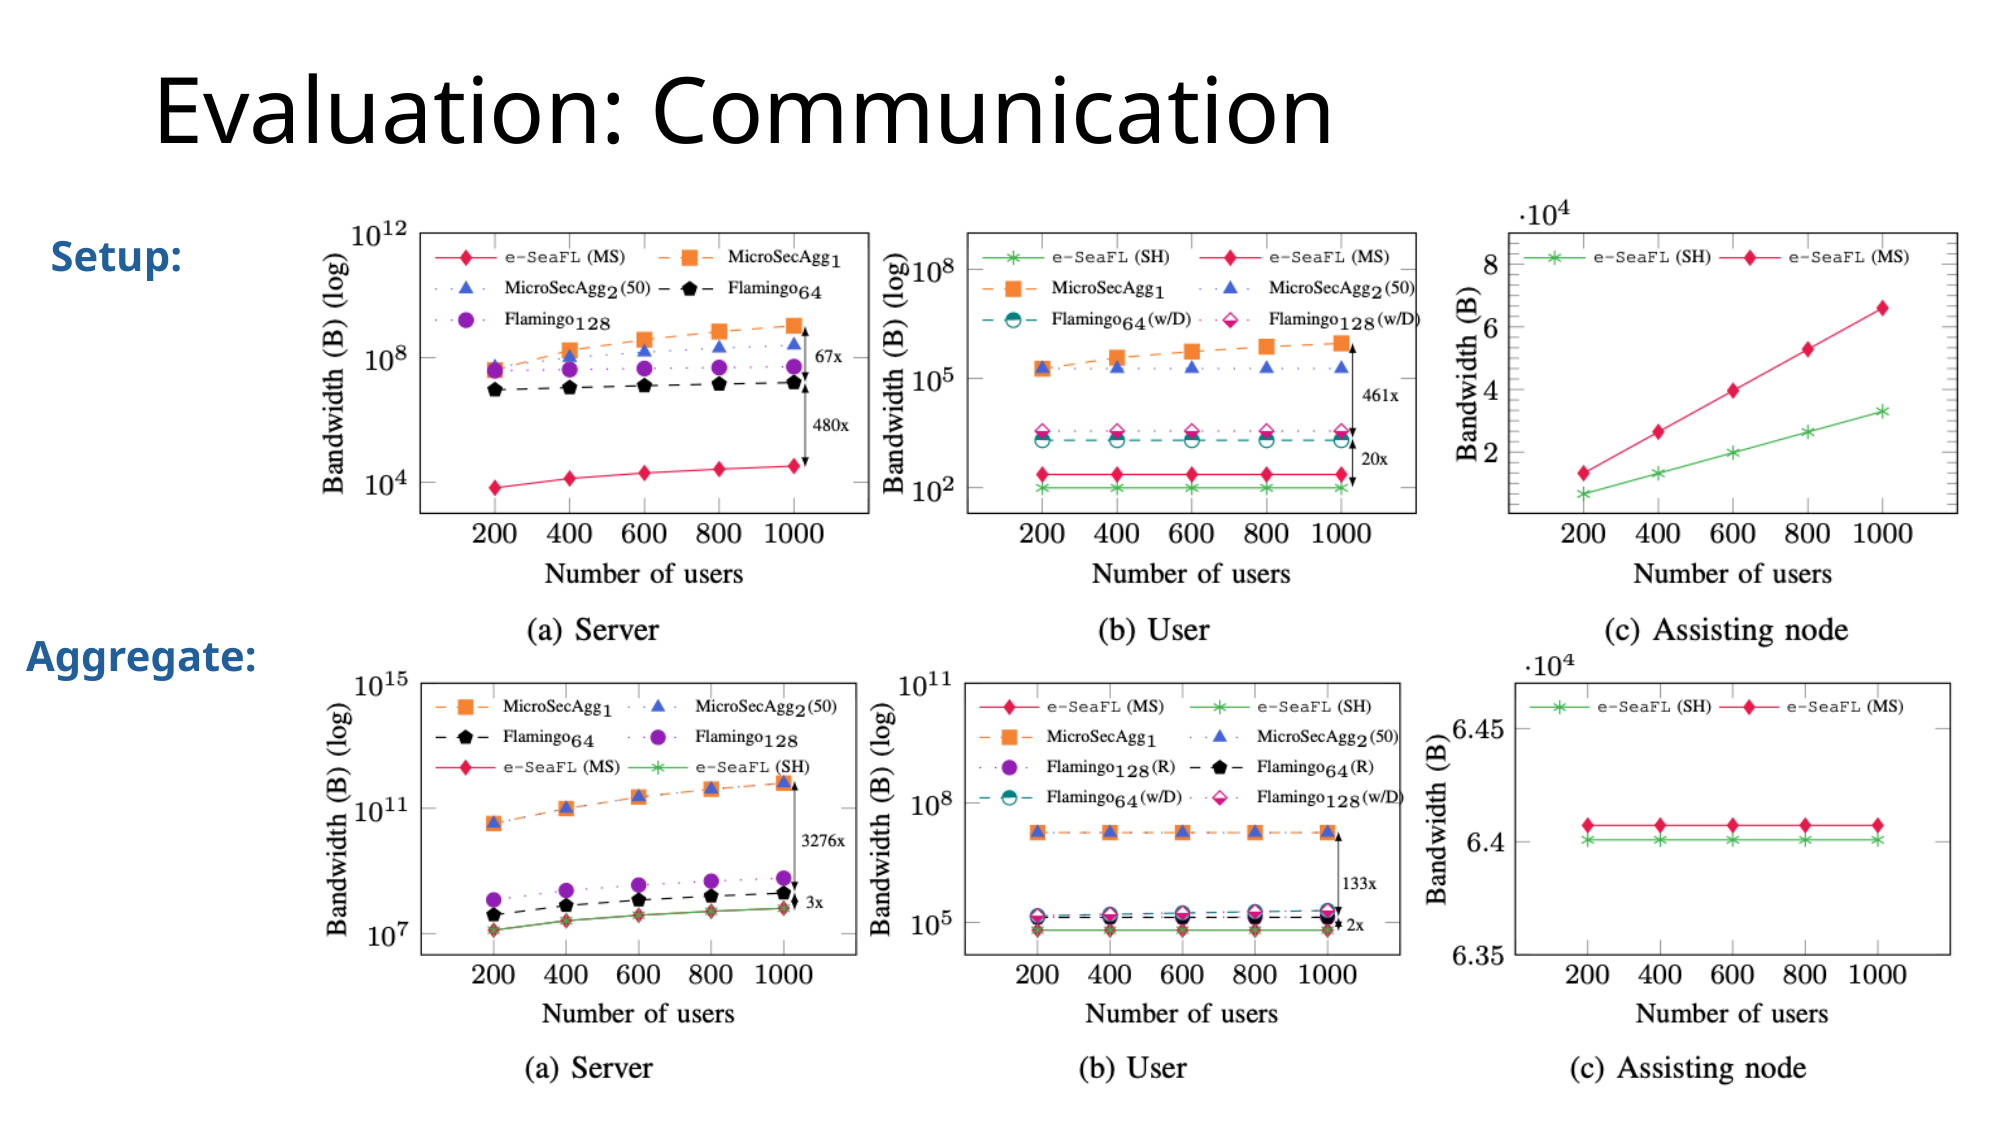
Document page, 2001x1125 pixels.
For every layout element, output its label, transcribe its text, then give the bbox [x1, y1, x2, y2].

text_box Aggregate: [11, 622, 283, 687]
picture [320, 654, 1961, 1089]
title Evaluation: Communication [137, 5, 1863, 223]
text_box Setup: [35, 222, 208, 288]
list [320, 191, 1961, 654]
